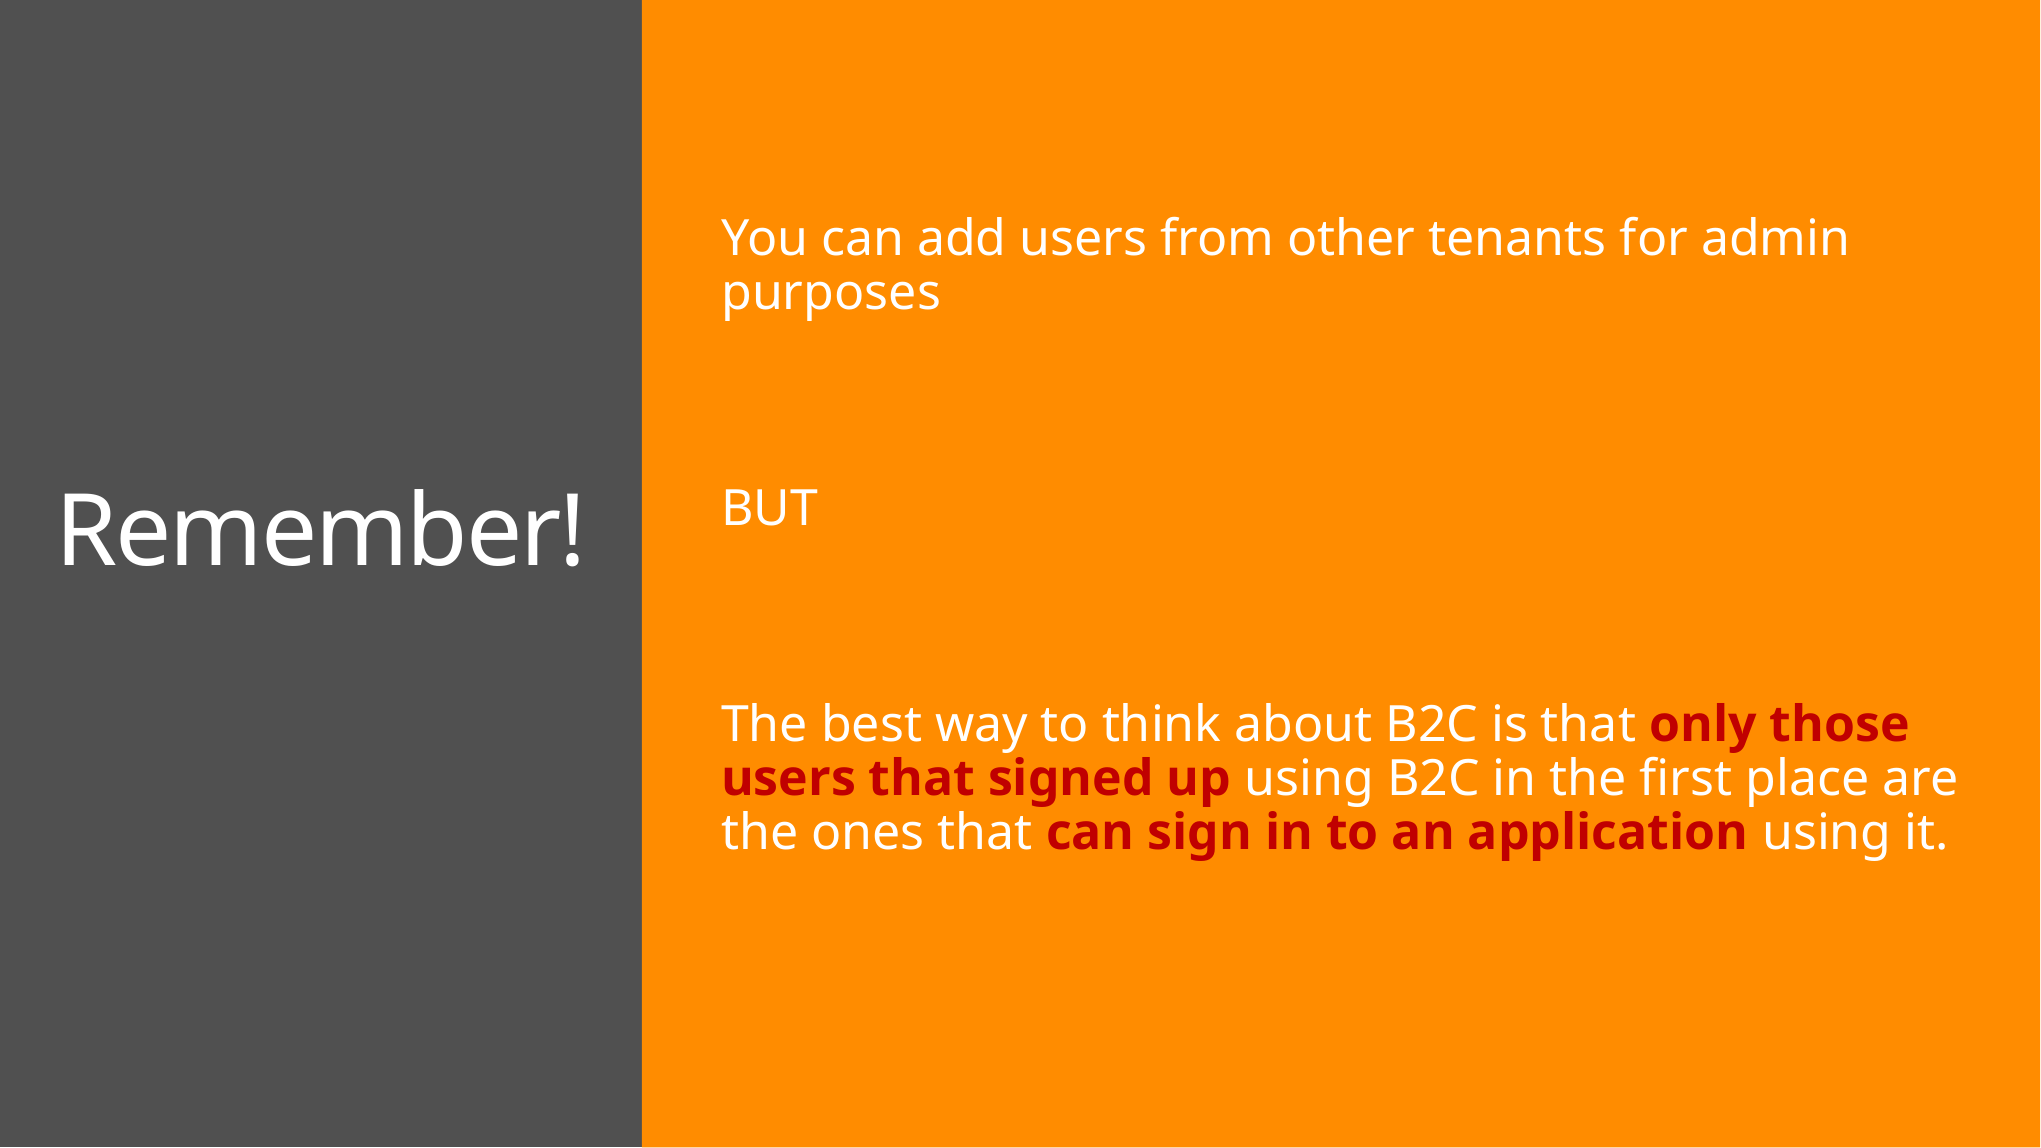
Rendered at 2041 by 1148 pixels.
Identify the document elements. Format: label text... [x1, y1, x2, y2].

list You can add users from other tenants for admin purposes BUT The best way to think about B2C is that only those users that signed up using B2C in the first place are the ones that can sign in to an application using it. [697, 197, 1985, 883]
title Remember! [0, 464, 642, 616]
text_box [641, 0, 2041, 1148]
